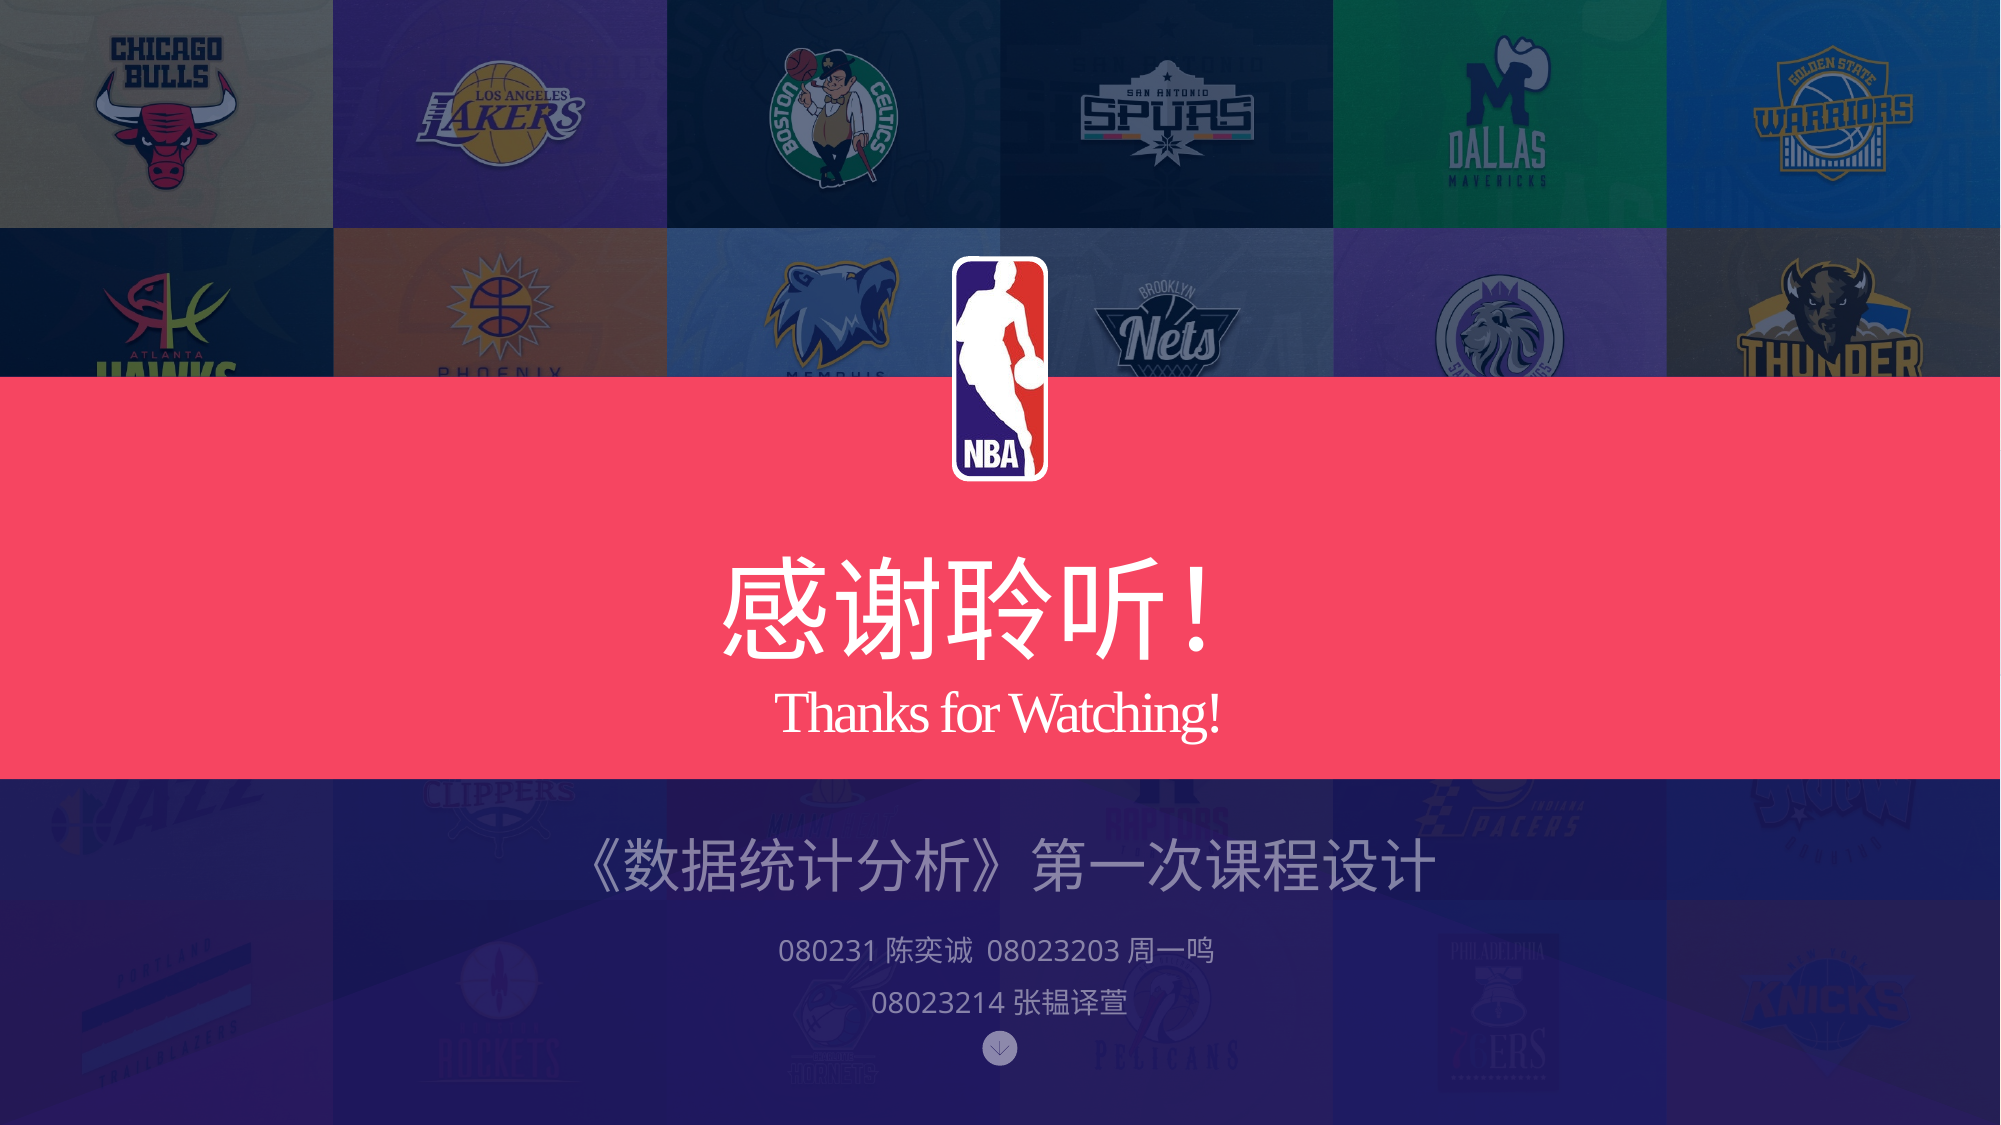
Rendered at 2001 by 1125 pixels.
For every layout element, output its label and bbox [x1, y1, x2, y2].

text_box [0, 0, 2000, 376]
text_box [952, 256, 1048, 482]
text_box [0, 376, 2000, 1125]
